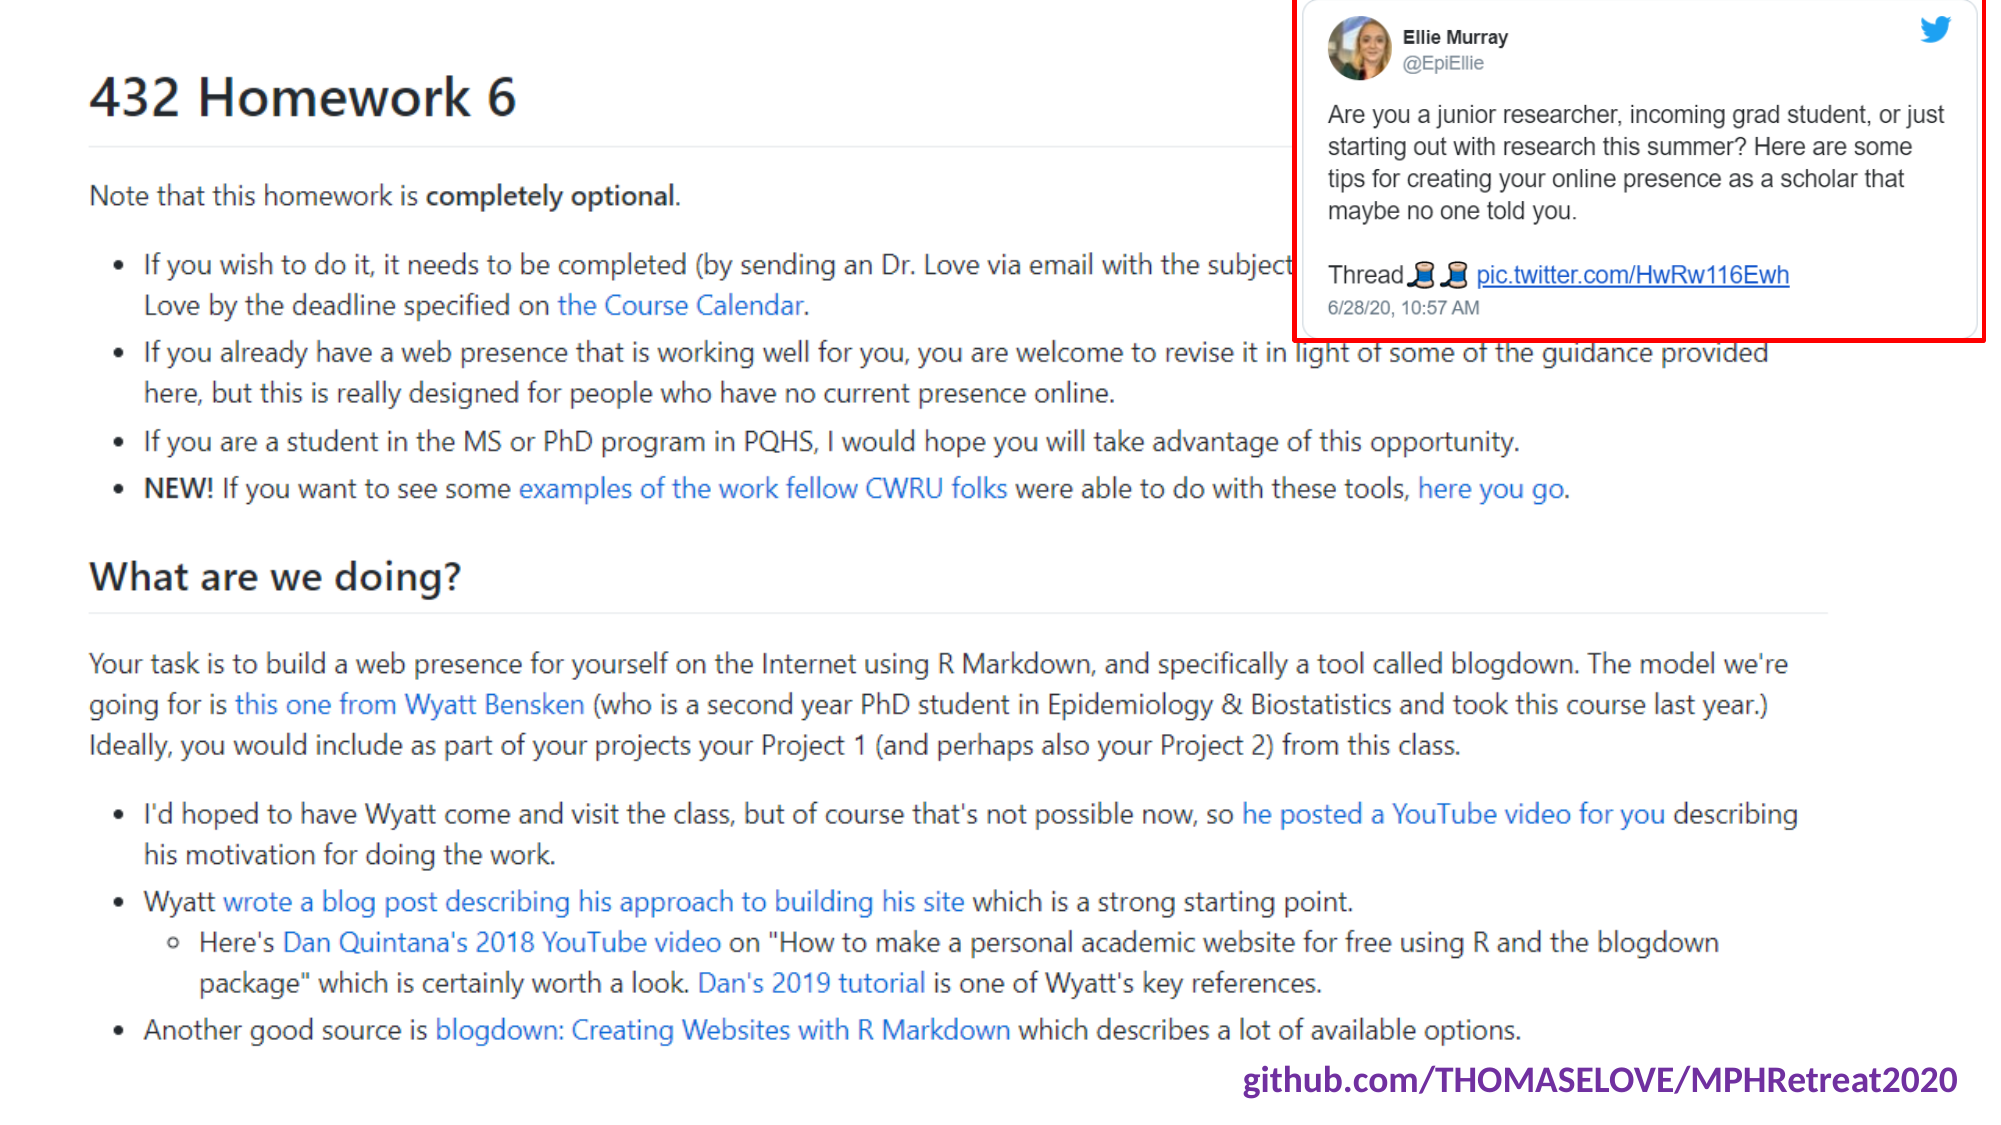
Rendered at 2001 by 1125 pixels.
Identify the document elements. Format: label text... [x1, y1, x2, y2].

picture [64, 0, 1982, 1079]
text_box github.com/THOMASELOVE/MPHRetreat2020 [1228, 1047, 2000, 1108]
